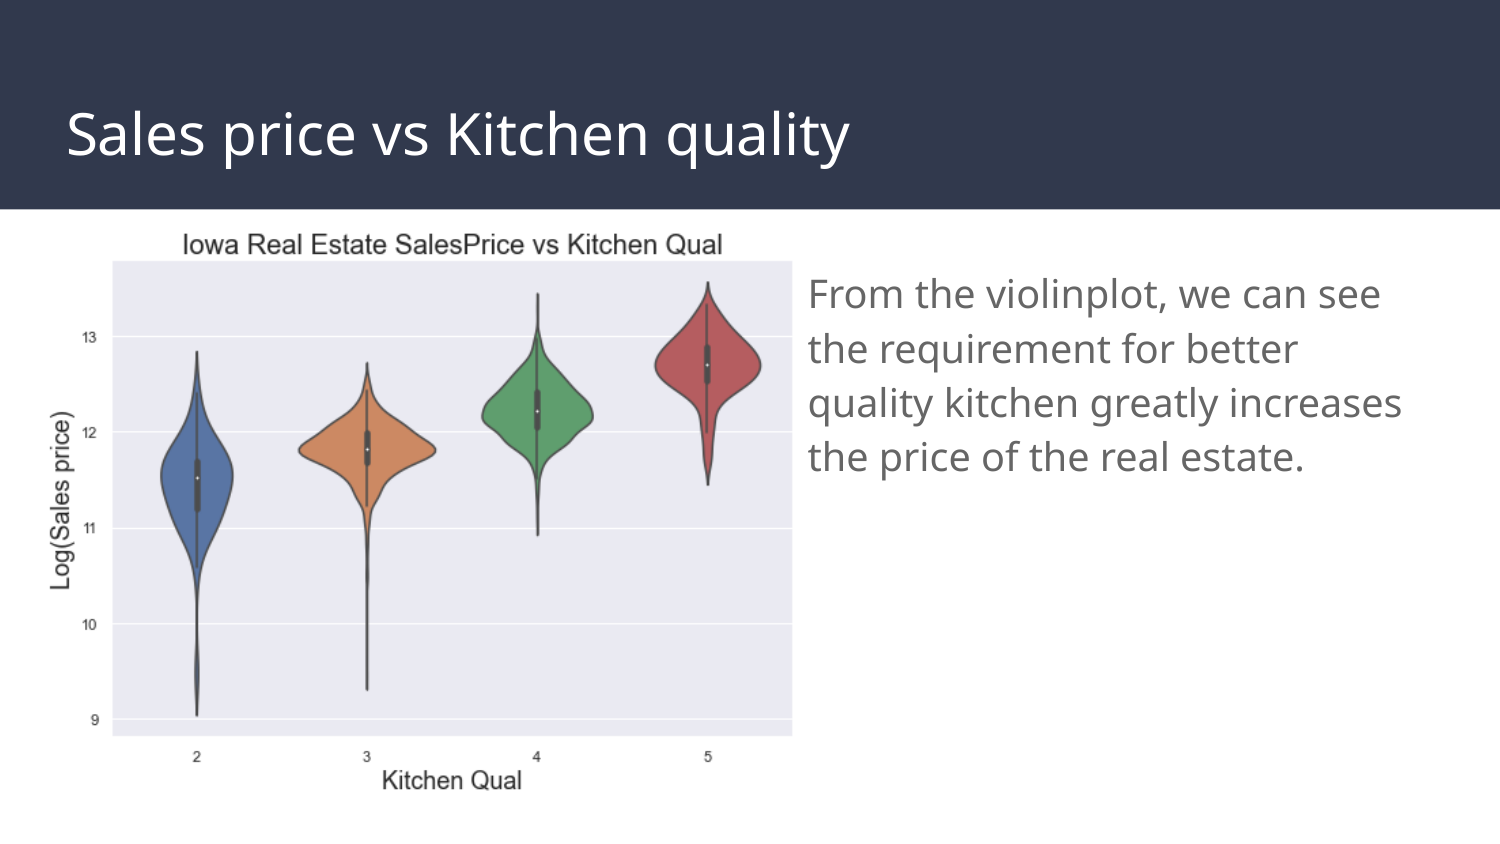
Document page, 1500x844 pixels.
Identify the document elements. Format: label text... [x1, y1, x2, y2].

picture [42, 223, 802, 803]
list From the violinplot, we can see the requirement for better quality kitchen greatly increases the price of the real estate. [808, 247, 1449, 752]
title Sales price vs Kitchen quality [51, 82, 1449, 185]
